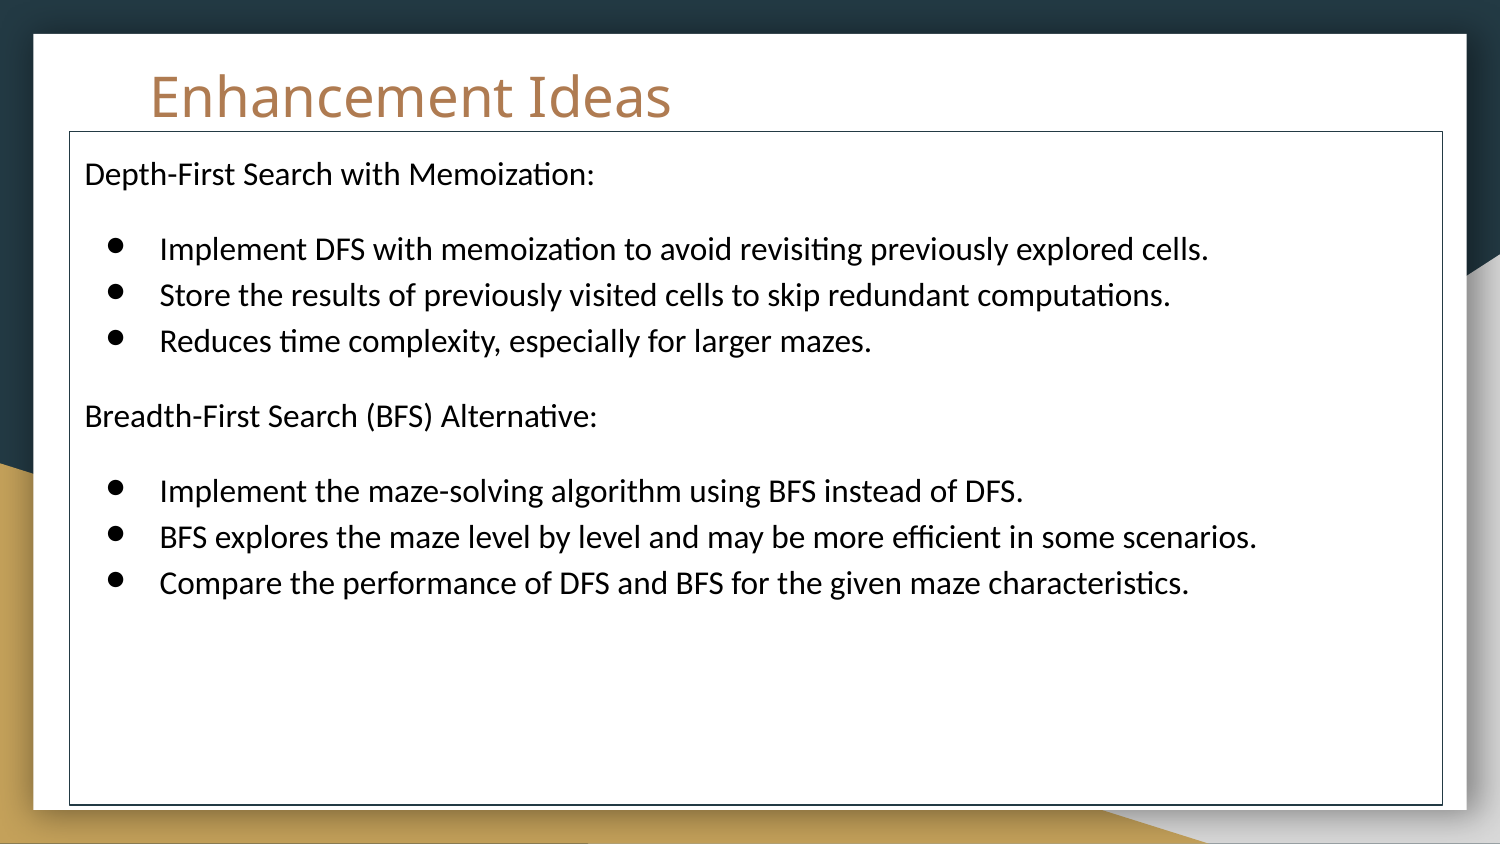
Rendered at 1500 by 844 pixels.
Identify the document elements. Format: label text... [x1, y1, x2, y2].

list Depth-First Search with Memoization: Implement DFS with memoization to avoid revisiting previously explored cells. Store the results of previously visited cells to skip redundant computations. Reduces time complexity, especially for larger mazes. Breadth-First Search (BFS) Alternative: Implement the maze-solving algorithm using BFS instead of DFS. BFS explores the maze level by level and may be more efficient in some scenarios. Compare the performance of DFS and BFS for the given maze characteristics. [69, 131, 1443, 805]
title Enhancement Ideas [134, 46, 1366, 131]
